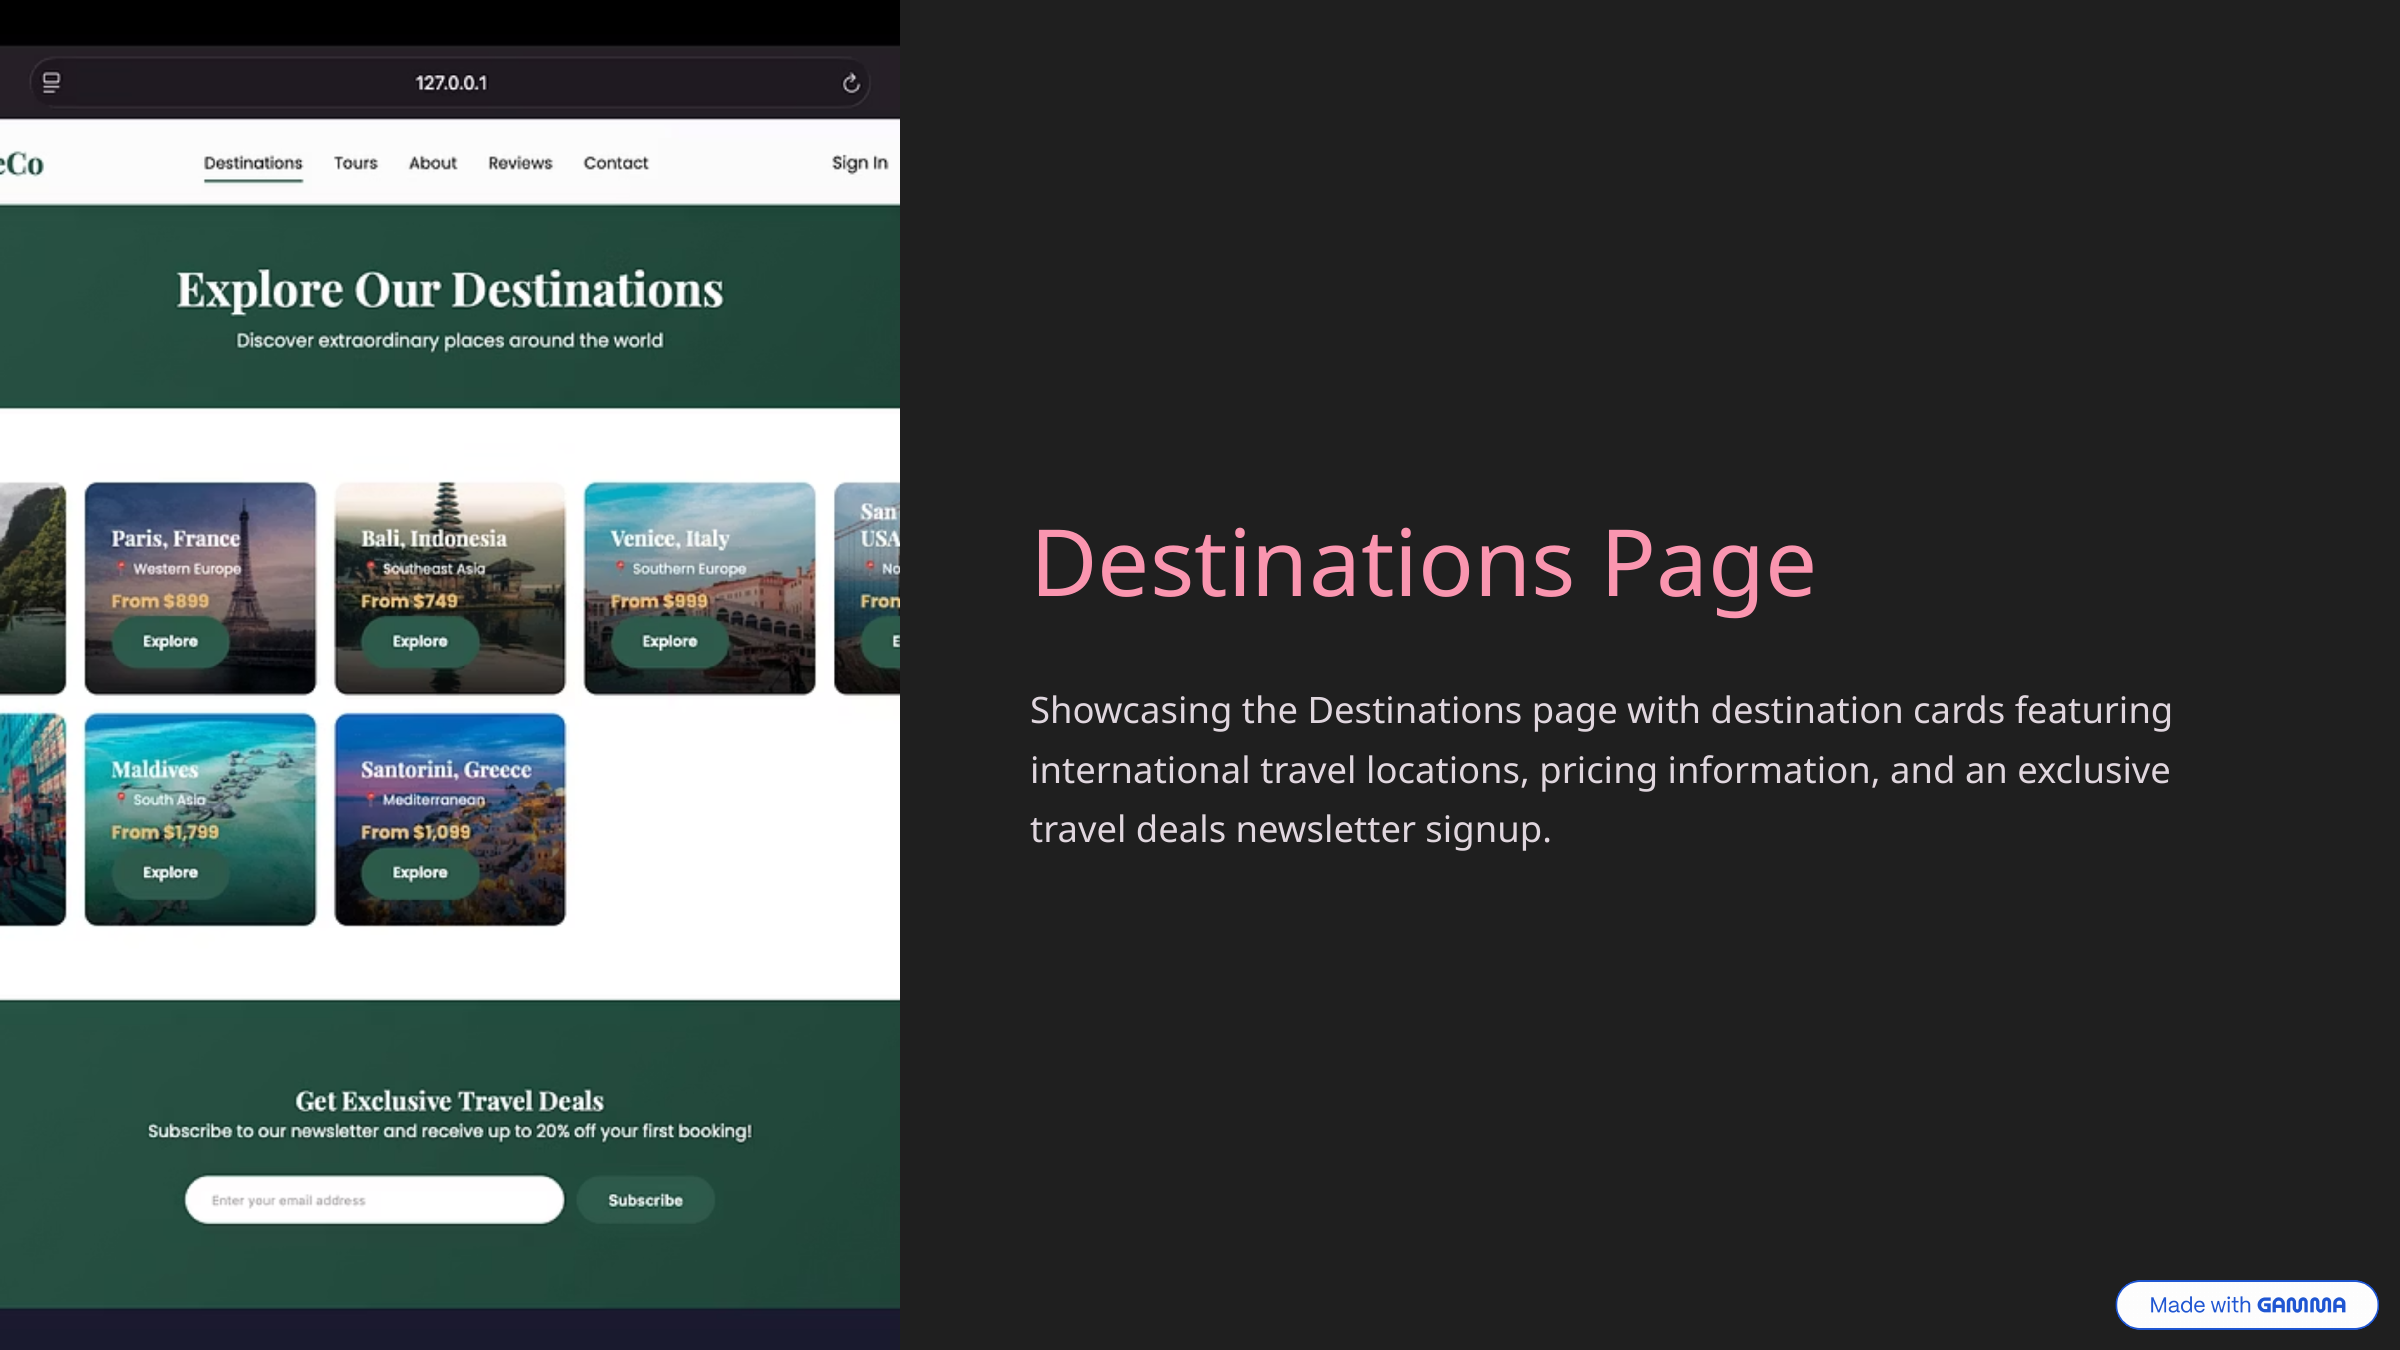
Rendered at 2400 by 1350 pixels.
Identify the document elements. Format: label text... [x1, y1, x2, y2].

picture [0, 0, 900, 1350]
picture [2106, 1271, 2389, 1339]
text_box Showcasing the Destinations page with destination cards featuring international travel locations, pricing information, and an exclusive travel deals newsletter signup. [1030, 671, 2270, 851]
text_box Destinations Page [1030, 499, 1961, 616]
